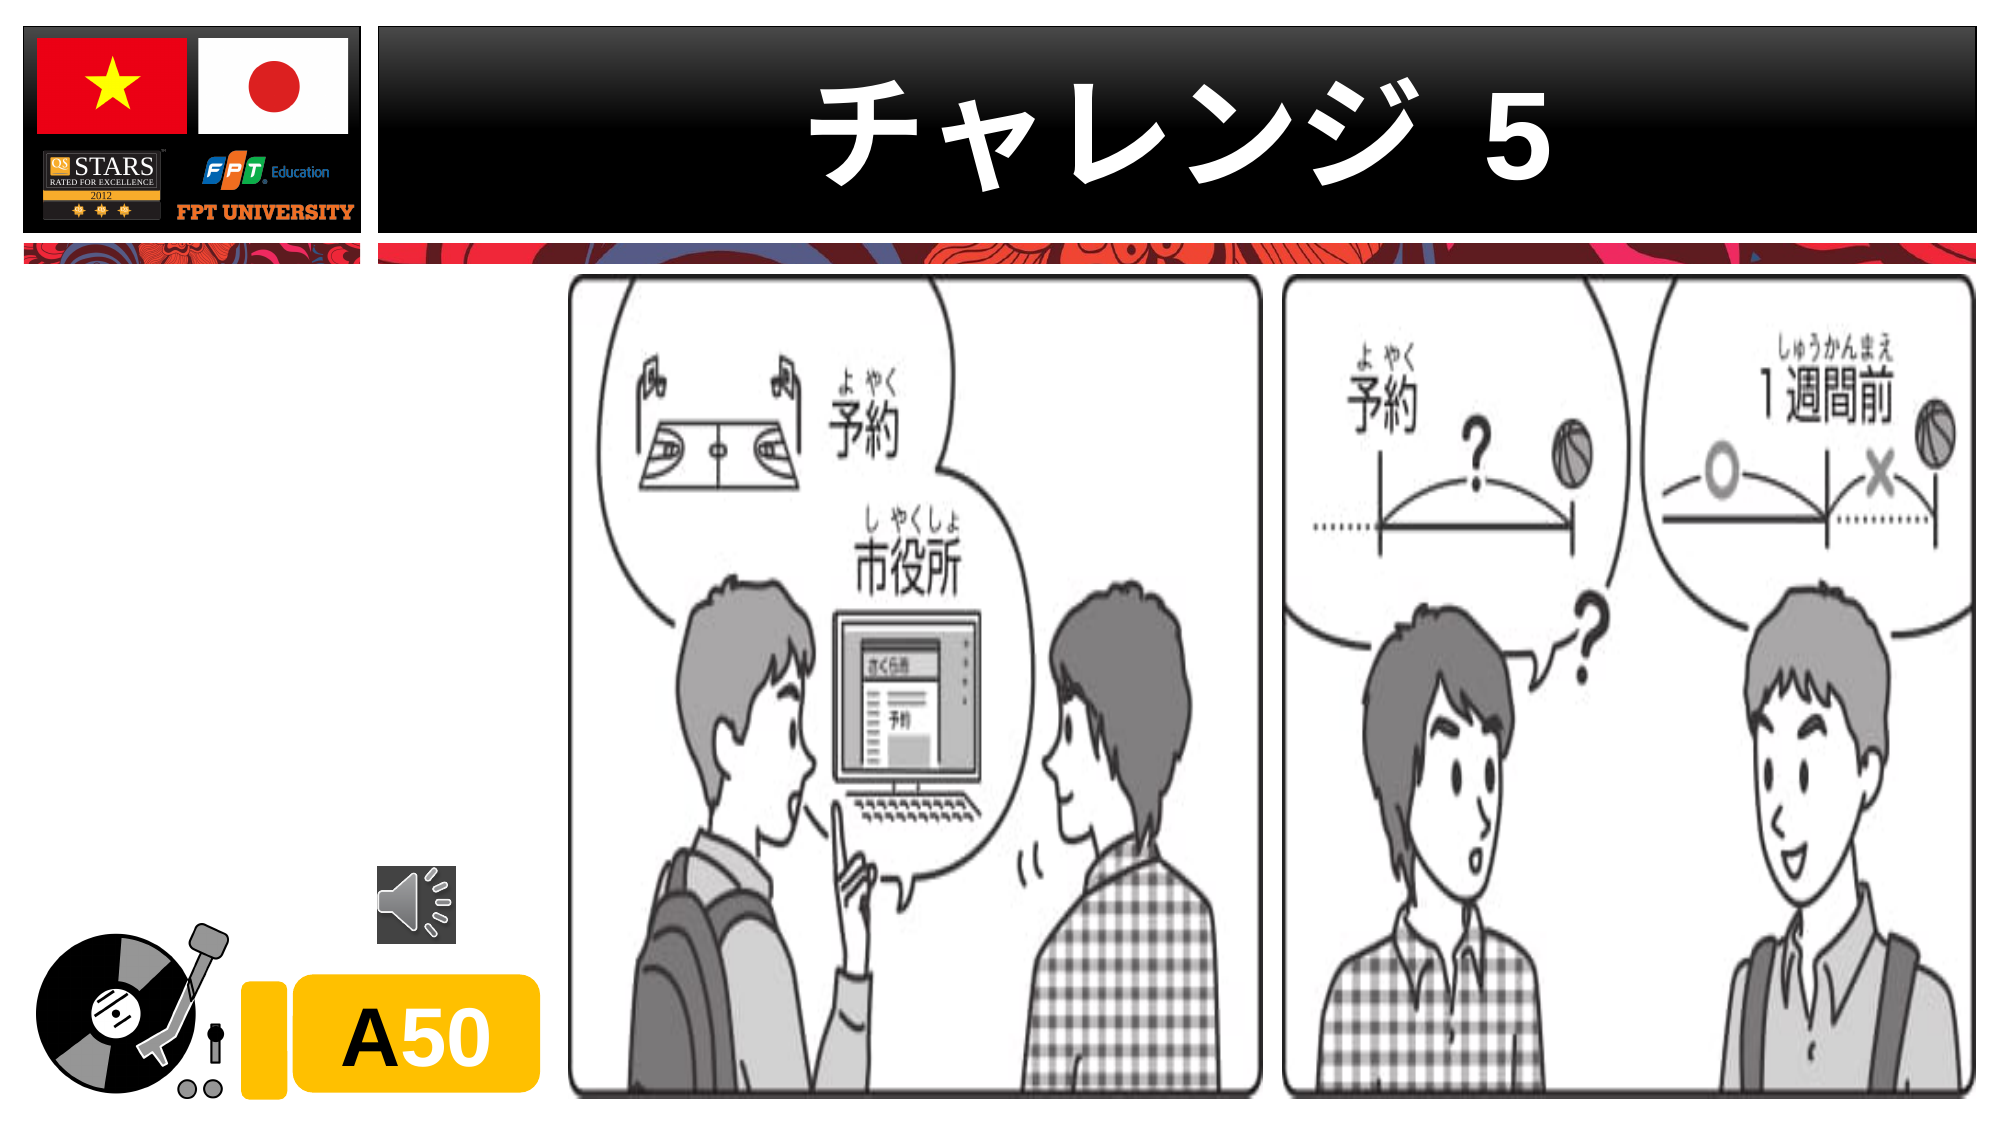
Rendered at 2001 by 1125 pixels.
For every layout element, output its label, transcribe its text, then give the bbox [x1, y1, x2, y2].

text_box チャレンジ 5 [378, 26, 1977, 233]
picture [36, 136, 361, 233]
picture [378, 243, 1977, 264]
picture [376, 864, 457, 945]
picture [198, 38, 349, 134]
picture [23, 243, 361, 264]
text_box [23, 26, 361, 233]
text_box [568, 274, 1976, 1099]
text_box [36, 923, 540, 1099]
picture [37, 38, 187, 134]
